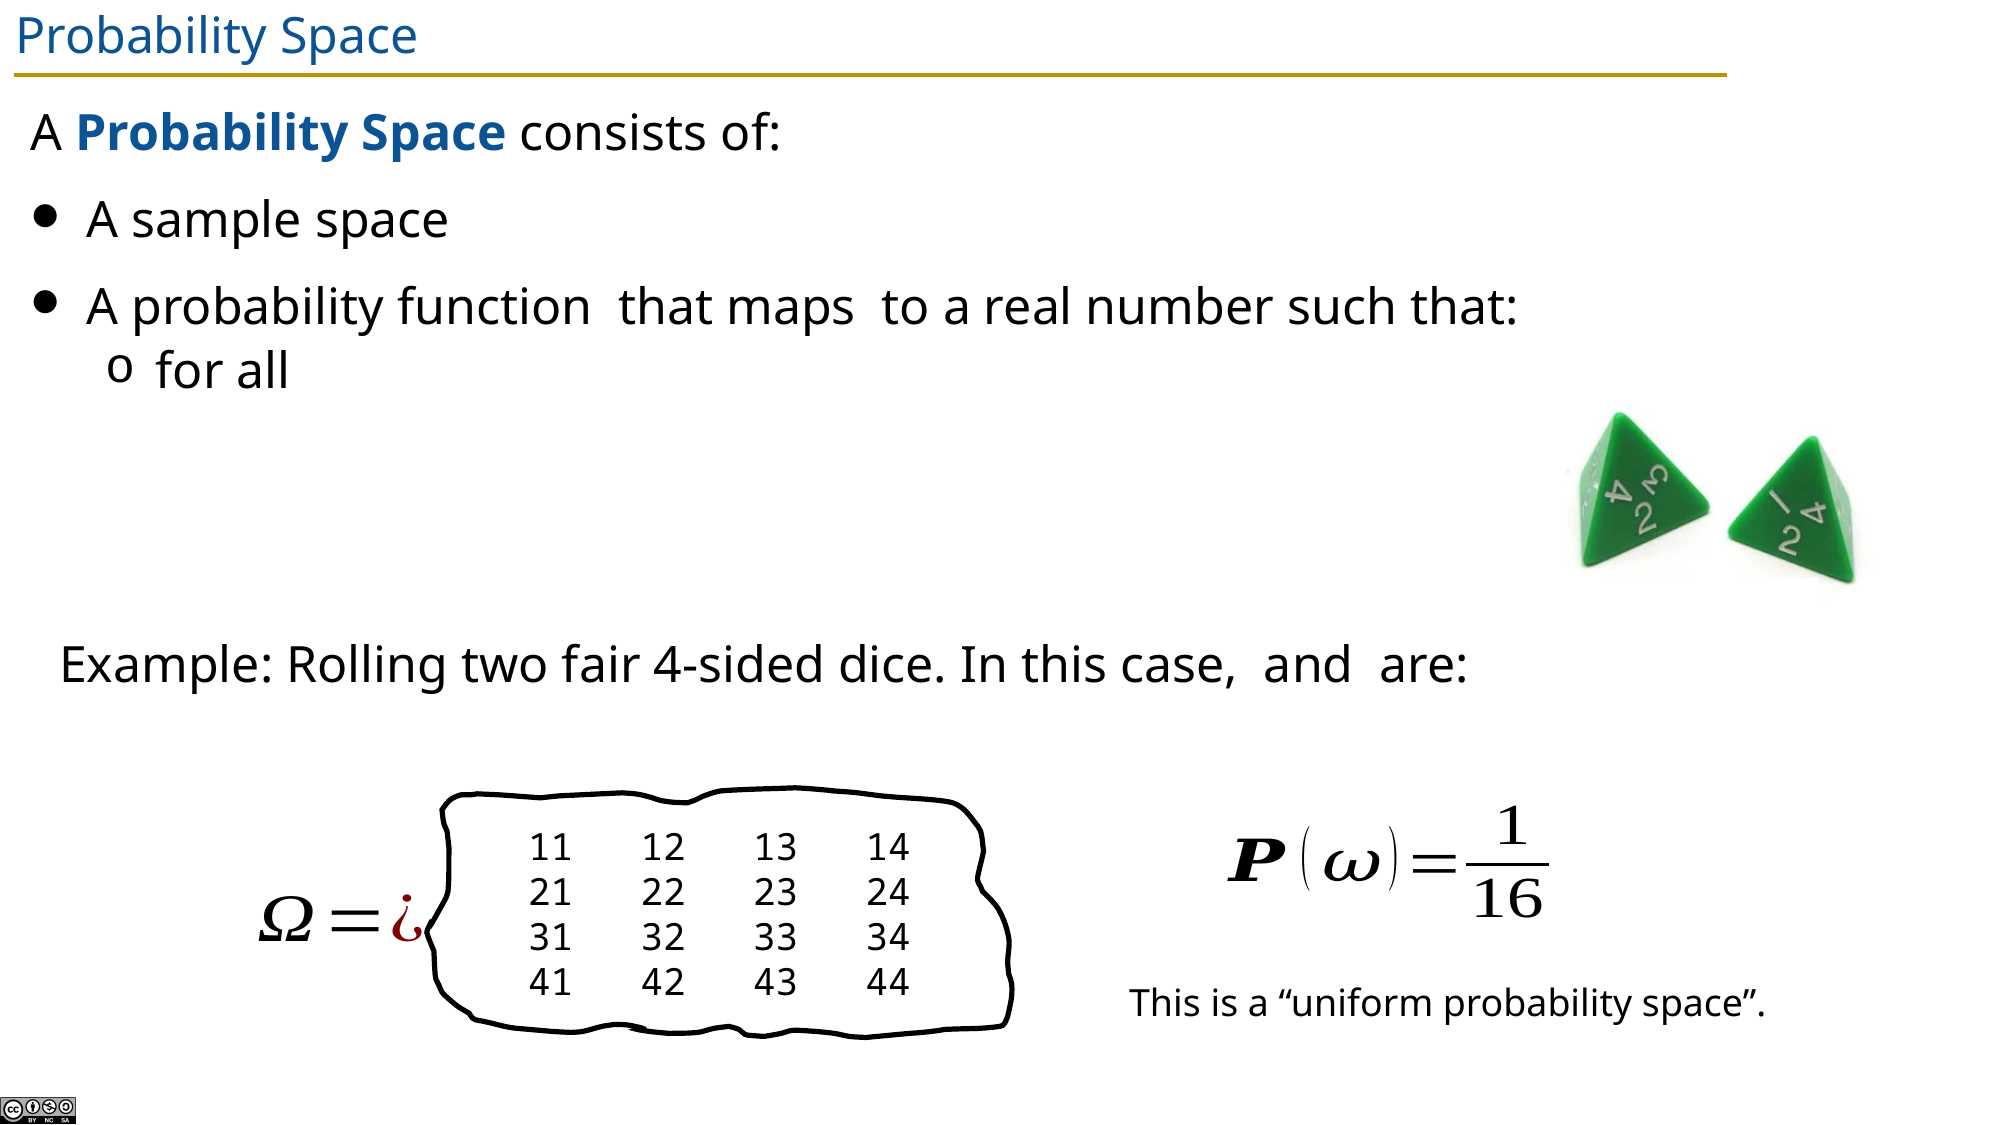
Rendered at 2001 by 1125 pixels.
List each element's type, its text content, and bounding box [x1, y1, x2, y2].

text_box This is a “uniform probability space”. [1114, 971, 1842, 1032]
picture [0, 1097, 76, 1124]
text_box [256, 787, 1013, 1038]
title Probability Space [0, 0, 1725, 75]
picture [1548, 400, 1878, 611]
